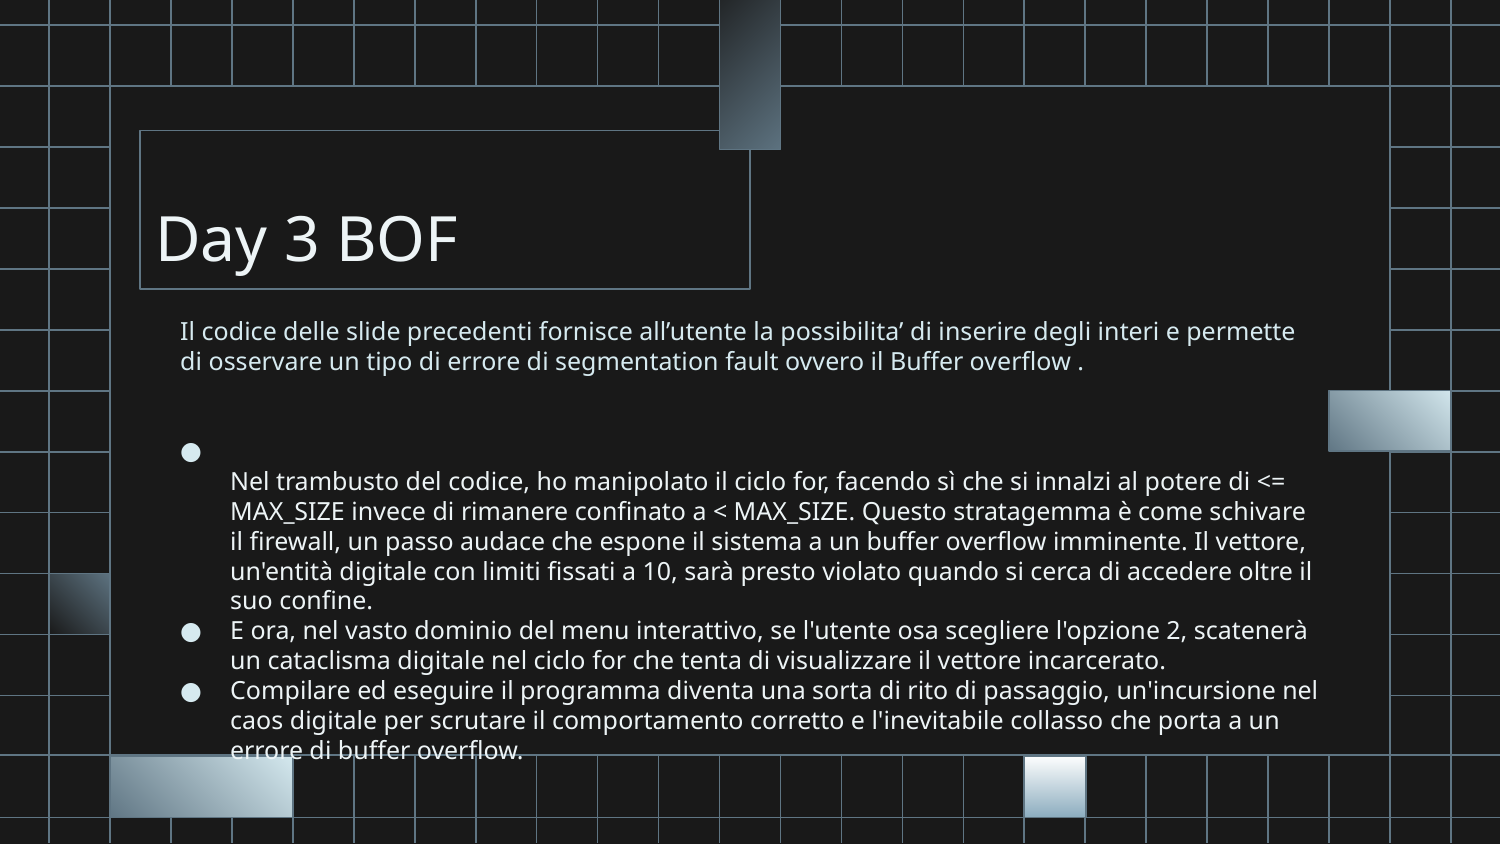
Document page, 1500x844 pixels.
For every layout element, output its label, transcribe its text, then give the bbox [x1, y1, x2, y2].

title Day 3 BOF [139, 130, 751, 290]
text_box [719, 0, 781, 150]
list Il codice delle slide precedenti fornisce all’utente la possibilita’ di inserire degli interi e permette di osservare un tipo di errore di segmentation fault ovvero il Buffer overflow . Nel trambusto del codice, ho manipolato il ciclo for, facendo sì che si innalzi al potere di <= MAX_SIZE invece di rimanere confinato a < MAX_SIZE. Questo stratagemma è come schivare il firewall, un passo audace che espone il sistema a un buffer overflow imminente. Il vettore, un'entità digitale con limiti fissati a 10, sarà presto violato quando si cerca di accedere oltre il suo confine. E ora, nel vasto dominio del menu interattivo, se l'utente osa scegliere l'opzione 2, scatenerà un cataclisma digitale nel ciclo for che tenta di visualizzare il vettore incarcerato. Compilare ed eseguire il programma diventa una sorta di rito di passaggio, un'incursione nel caos digitale per scrutare il comportamento corretto e l'inevitabile collasso che porta a un errore di buffer overflow. [140, 300, 1339, 744]
text_box [1339, 390, 1452, 452]
